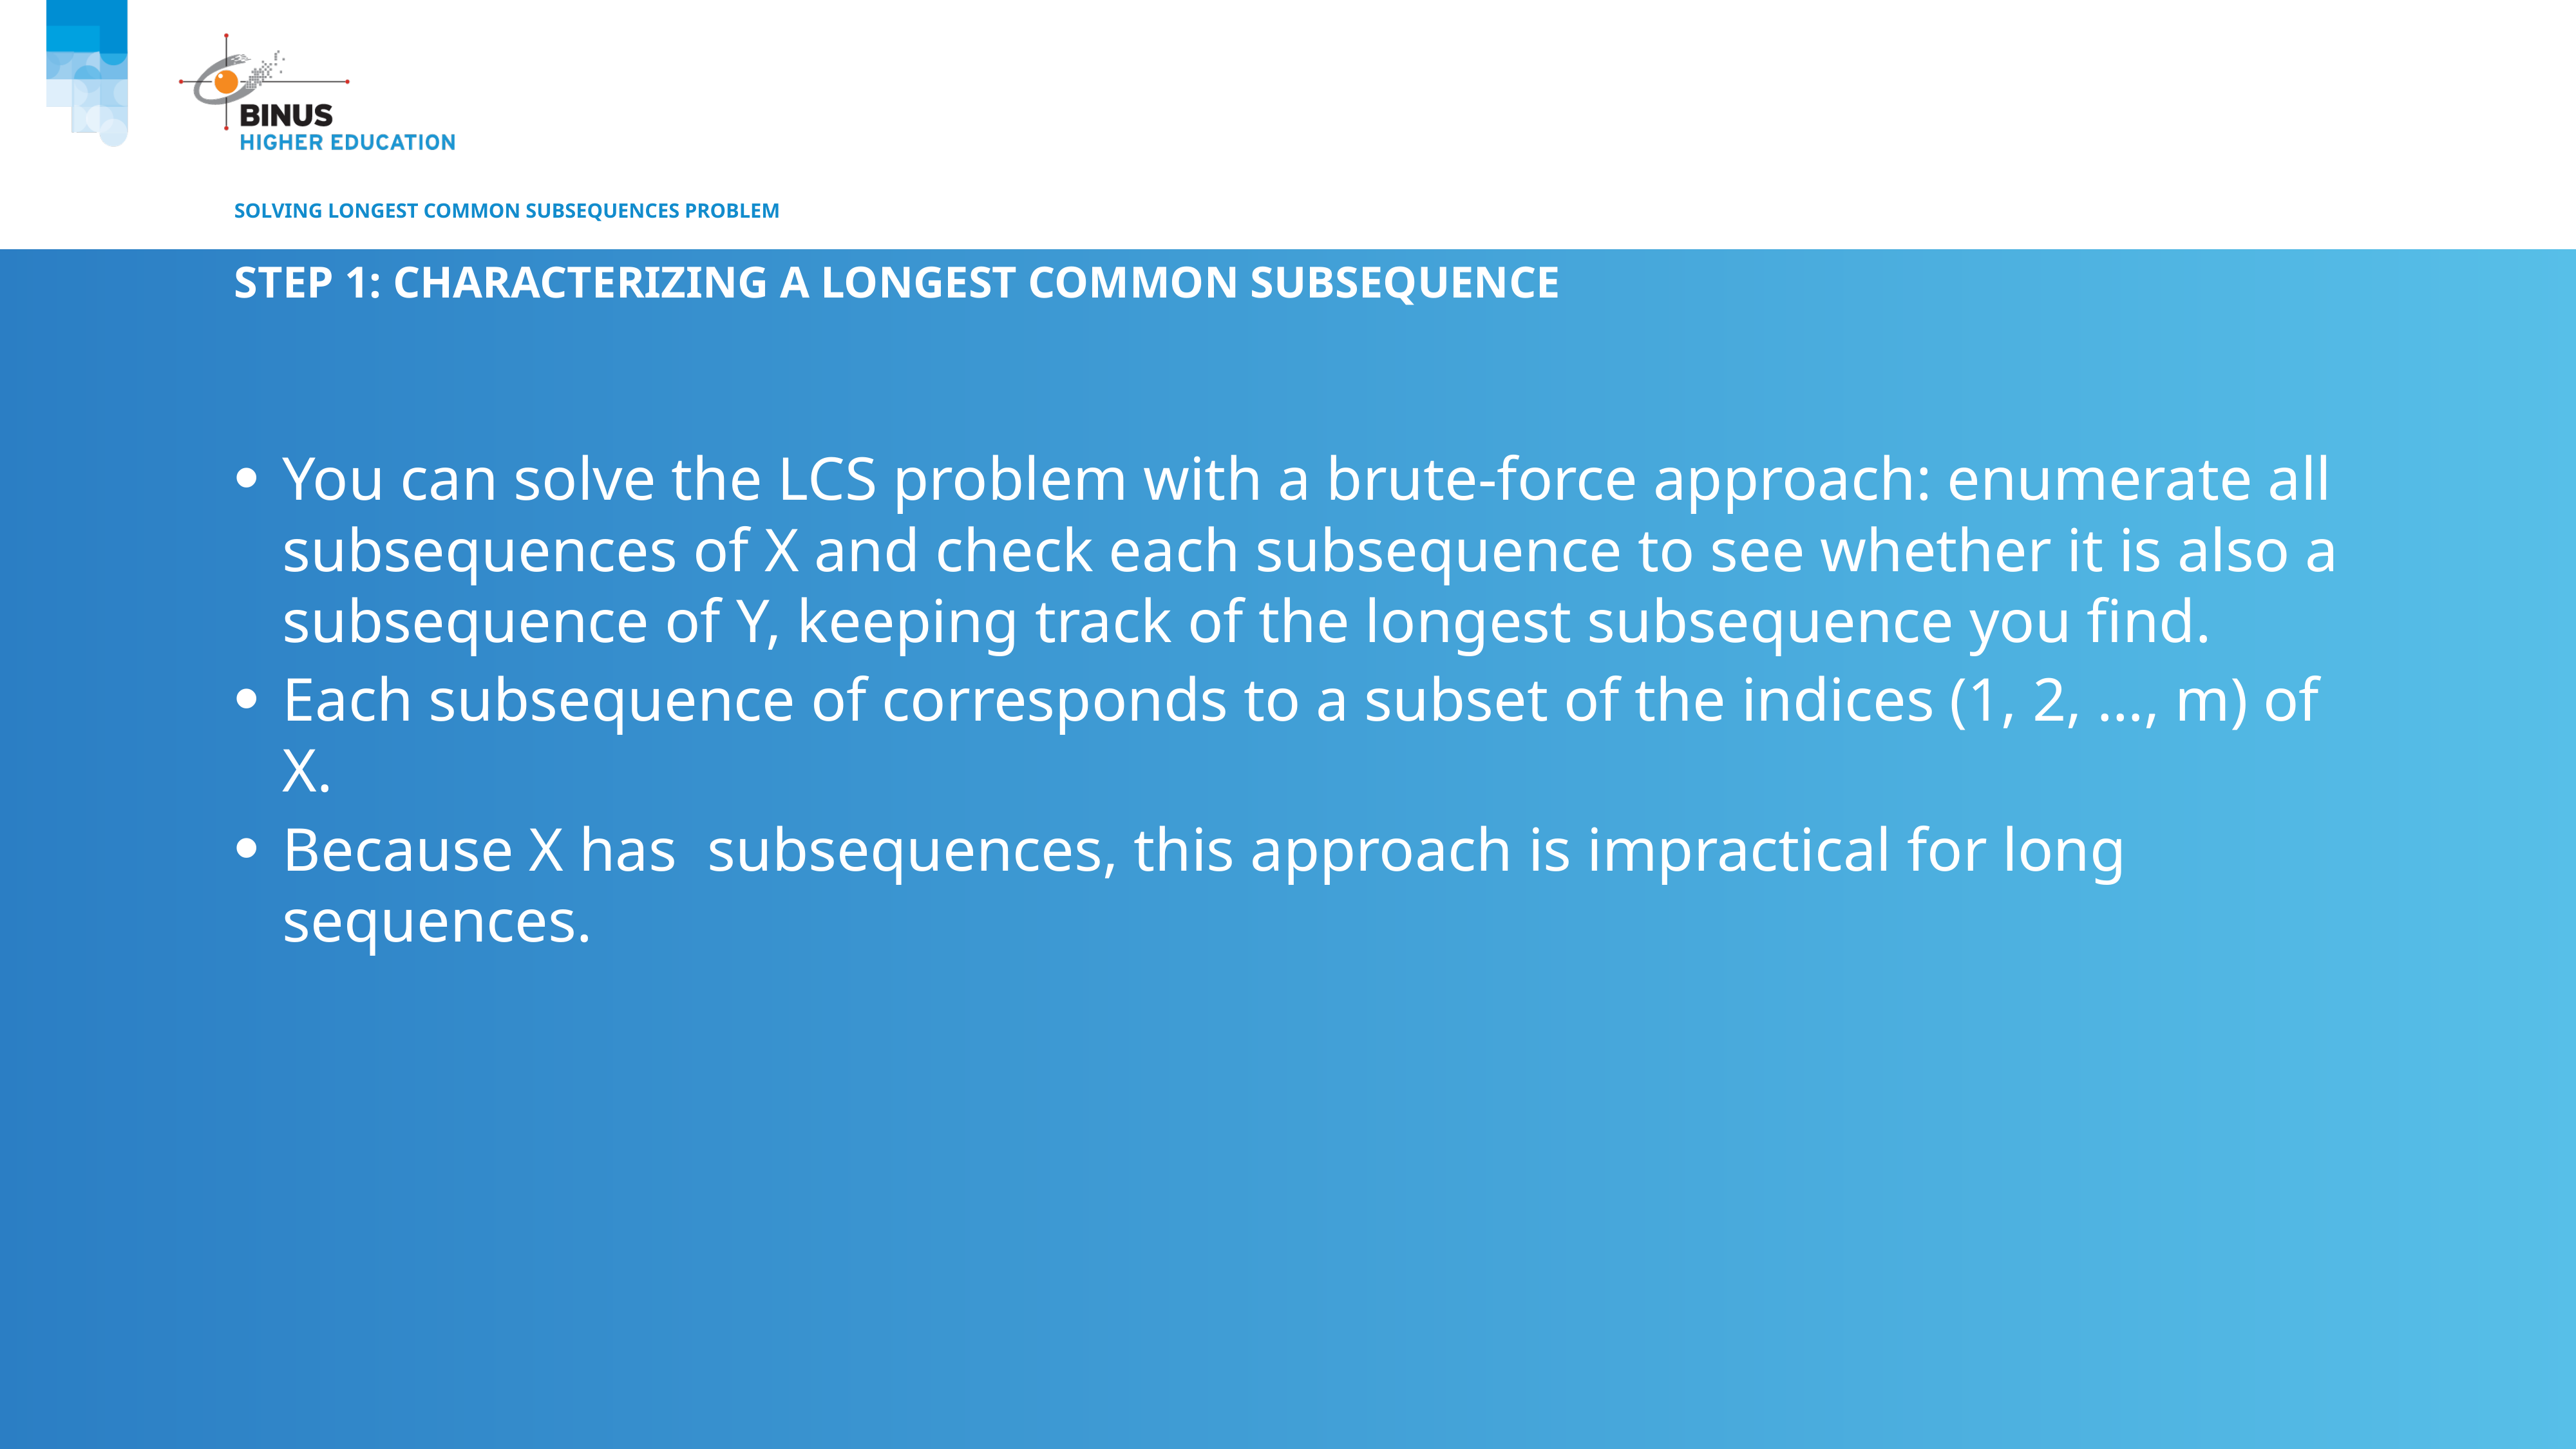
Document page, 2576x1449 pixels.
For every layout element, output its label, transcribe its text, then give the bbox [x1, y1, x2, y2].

picture [46, 0, 455, 154]
list Step 1: Characterizing a longest common subsequence [228, 255, 1902, 341]
title Solving longest common subsequences problem [228, 197, 1784, 252]
